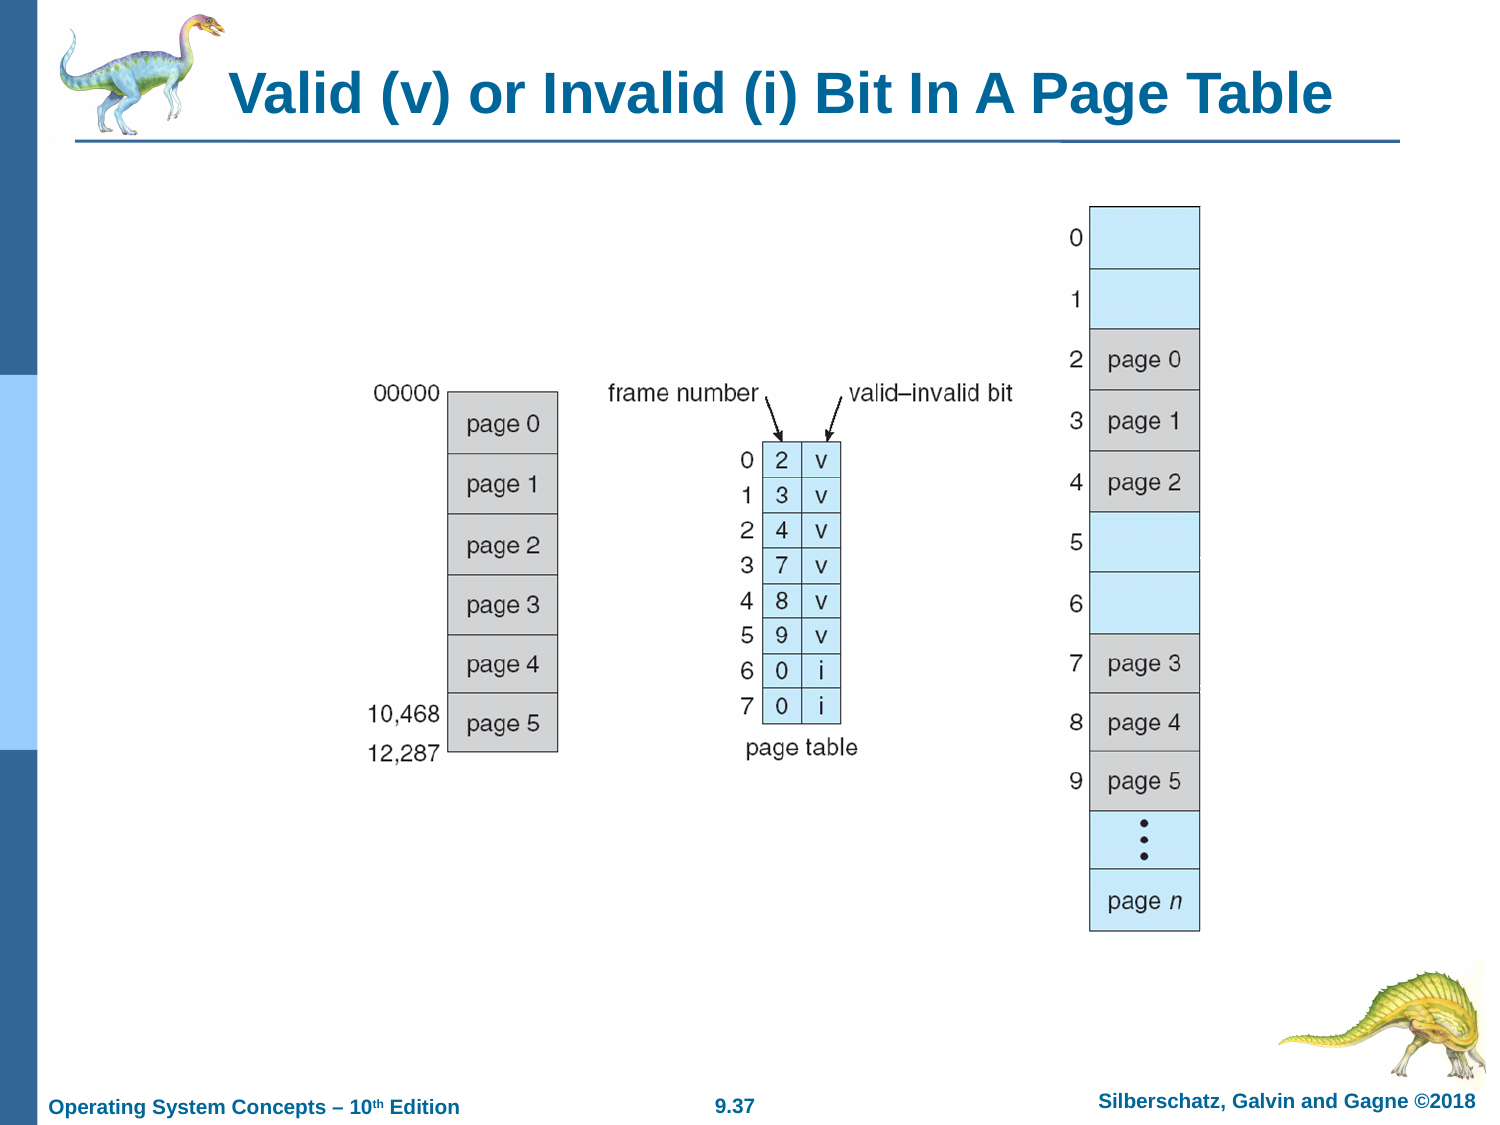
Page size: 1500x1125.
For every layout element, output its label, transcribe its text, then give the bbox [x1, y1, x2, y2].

picture [46, 0, 243, 149]
picture [364, 205, 1202, 932]
picture [1275, 959, 1486, 1090]
title Valid (v) or Invalid (i) Bit In A Page Table [116, 0, 1448, 133]
